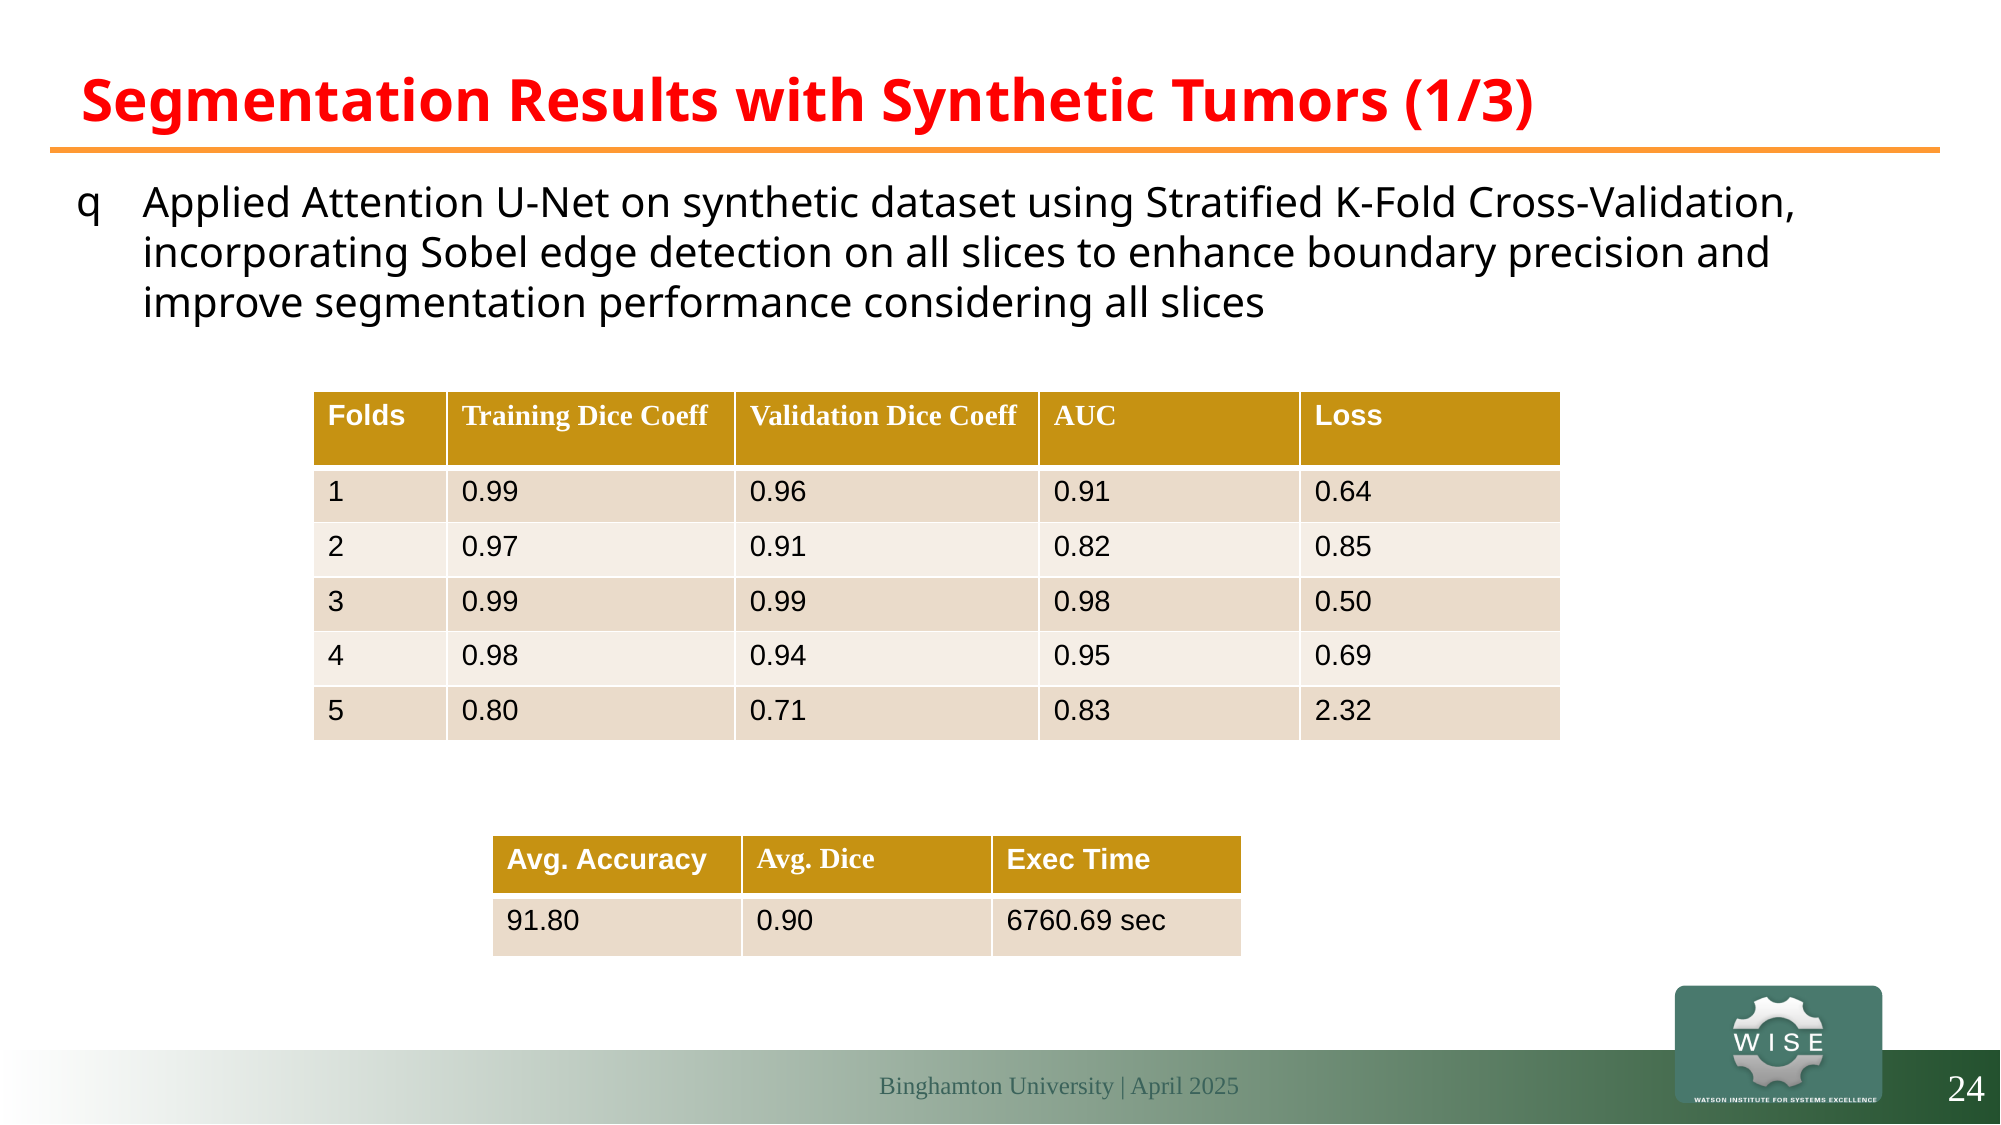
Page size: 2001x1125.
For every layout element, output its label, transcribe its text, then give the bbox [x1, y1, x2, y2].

table_header Loss [1301, 392, 1560, 465]
table_cell 0.98 [448, 632, 734, 685]
table_cell 0.96 [736, 471, 1038, 522]
table_cell 0.99 [448, 471, 734, 522]
table_cell 6760.69 sec [993, 899, 1241, 956]
table_cell 0.82 [1040, 523, 1299, 576]
table_cell 4 [314, 632, 446, 685]
table_cell 5 [314, 687, 446, 740]
table_cell 2 [314, 523, 446, 576]
text_box Applied Attention U-Net on synthetic dataset using Stratified K-Fold Cross-Validation, incorporating Sobel edge detection on all slices to enhance boundary precision and improve segmentation performance considering all slices [61, 167, 1900, 965]
table_header AUC [1040, 392, 1299, 465]
table_header Avg. Accuracy [493, 836, 741, 893]
table_cell 0.91 [1040, 471, 1299, 522]
table_cell 0.80 [448, 687, 734, 740]
table_cell 0.71 [736, 687, 1038, 740]
table_header Exec Time [993, 836, 1241, 893]
table_cell 0.97 [448, 523, 734, 576]
table_header Folds [314, 392, 446, 465]
table_cell 1 [314, 471, 446, 522]
table_cell 0.64 [1301, 471, 1560, 522]
table_cell 0.91 [736, 523, 1038, 576]
table_header Training Dice Coeff [448, 392, 734, 465]
table_cell 0.83 [1040, 687, 1299, 740]
picture [1674, 985, 1883, 1103]
table_cell 0.90 [743, 899, 991, 956]
table_cell 0.98 [1040, 578, 1299, 631]
table_cell 0.85 [1301, 523, 1560, 576]
table_cell 0.69 [1301, 632, 1560, 685]
table_cell 0.95 [1040, 632, 1299, 685]
table_cell 0.94 [736, 632, 1038, 685]
table_cell 0.50 [1301, 578, 1560, 631]
table_cell 2.32 [1301, 687, 1560, 740]
table_cell 0.99 [736, 578, 1038, 631]
table_header Validation Dice Coeff [736, 392, 1038, 465]
title Segmentation Results with Synthetic Tumors (1/3) [66, 45, 1925, 151]
table_header Avg. Dice [743, 836, 991, 893]
table_cell 91.80 [493, 899, 741, 956]
table_cell 3 [314, 578, 446, 631]
table_cell 0.99 [448, 578, 734, 631]
